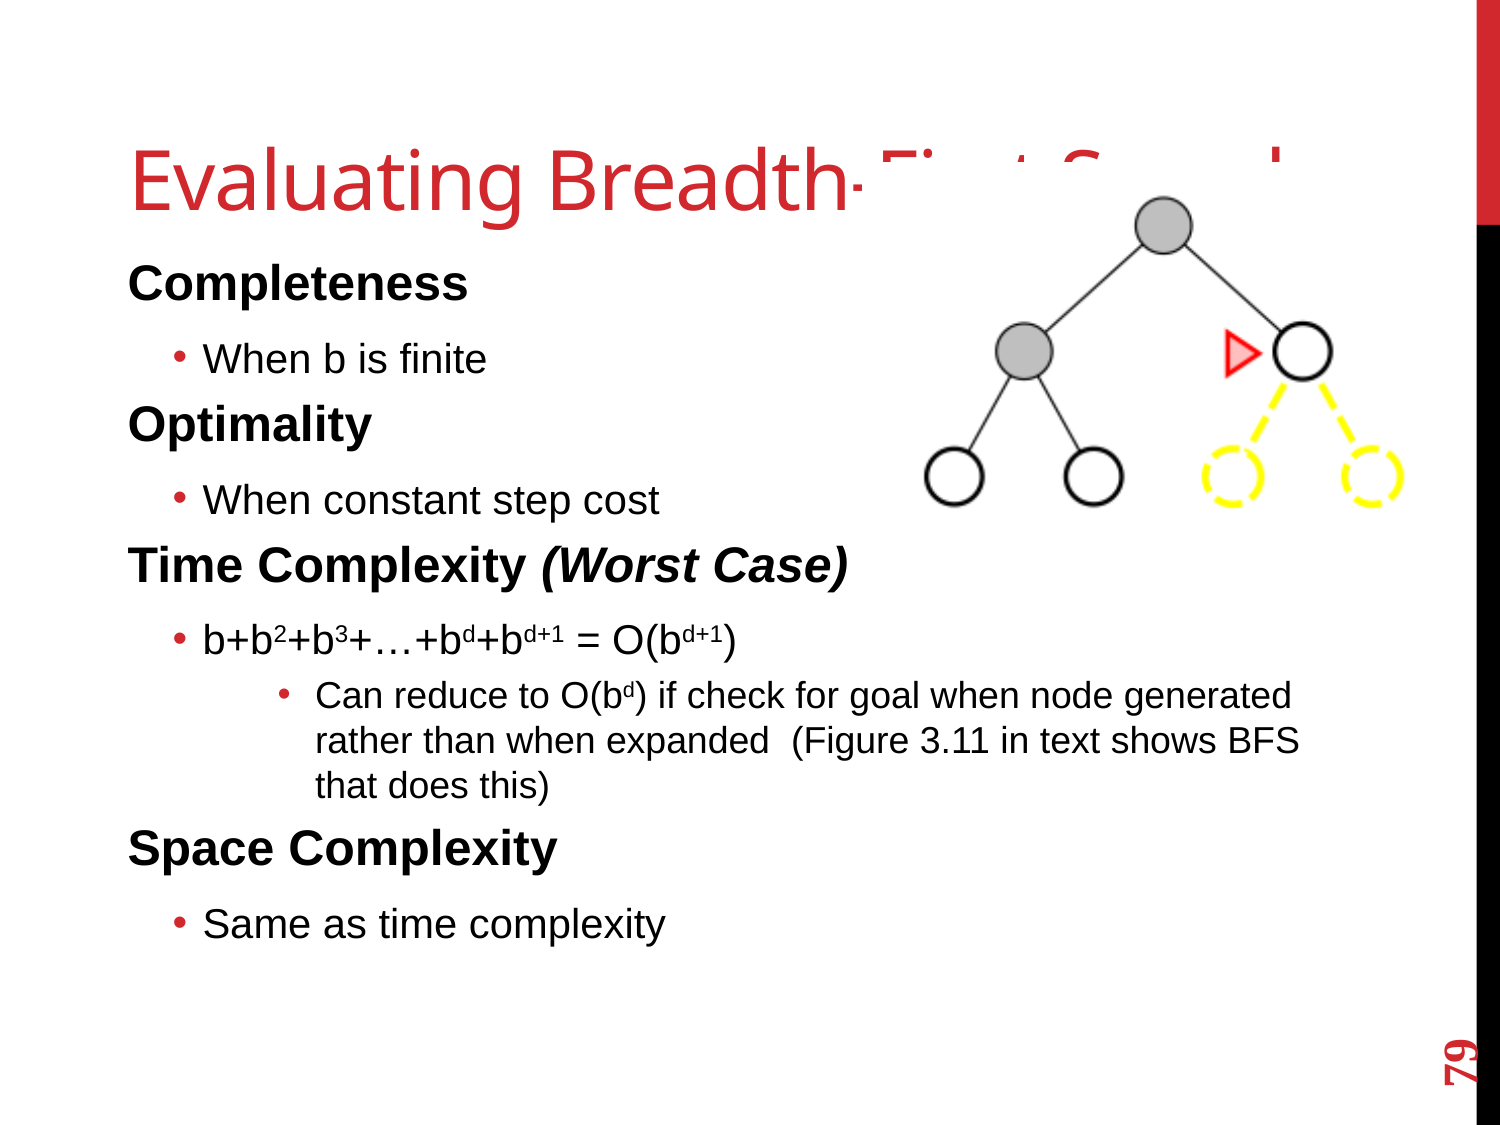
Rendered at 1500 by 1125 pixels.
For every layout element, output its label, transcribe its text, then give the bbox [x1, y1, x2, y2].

title Evaluating Breadth-First Search [113, 47, 1389, 235]
picture [861, 161, 1442, 566]
list Completeness When b is finite Optimality When constant step cost Time Complexity (Worst Case) b+b2+b3+…+bd+bd+1 = O(bd+1) Can reduce to O(bd) if check for goal when node generated rather than when expanded (Figure 3.11 in text shows BFS that does this) Space Complexity Same as time complexity [112, 243, 1388, 1016]
slide_number 79 [1427, 887, 1488, 1104]
